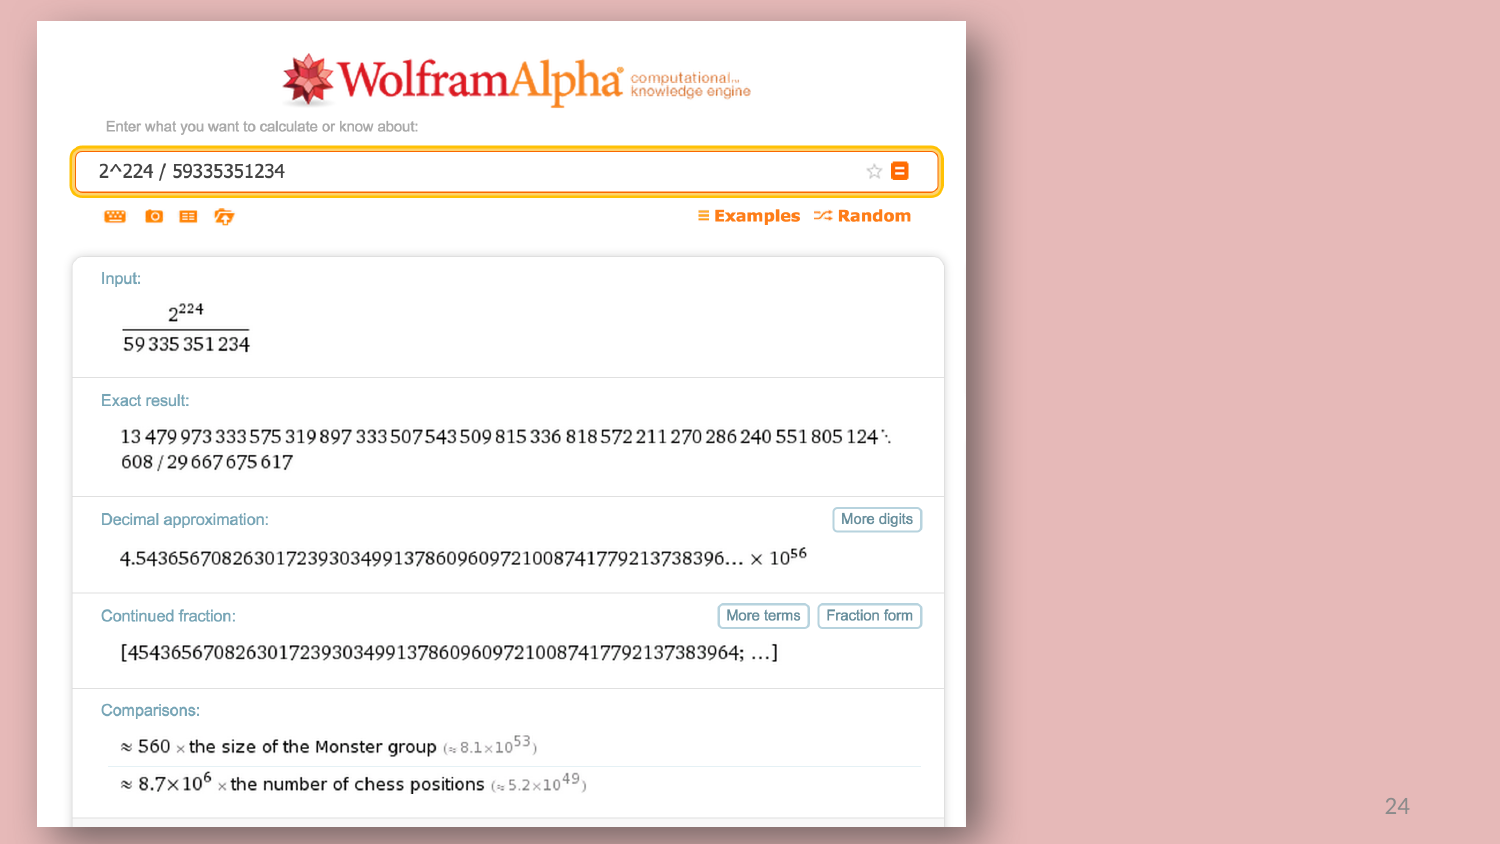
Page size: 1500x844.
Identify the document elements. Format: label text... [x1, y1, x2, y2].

picture [37, 21, 966, 828]
slide_number 23 [1074, 782, 1425, 827]
